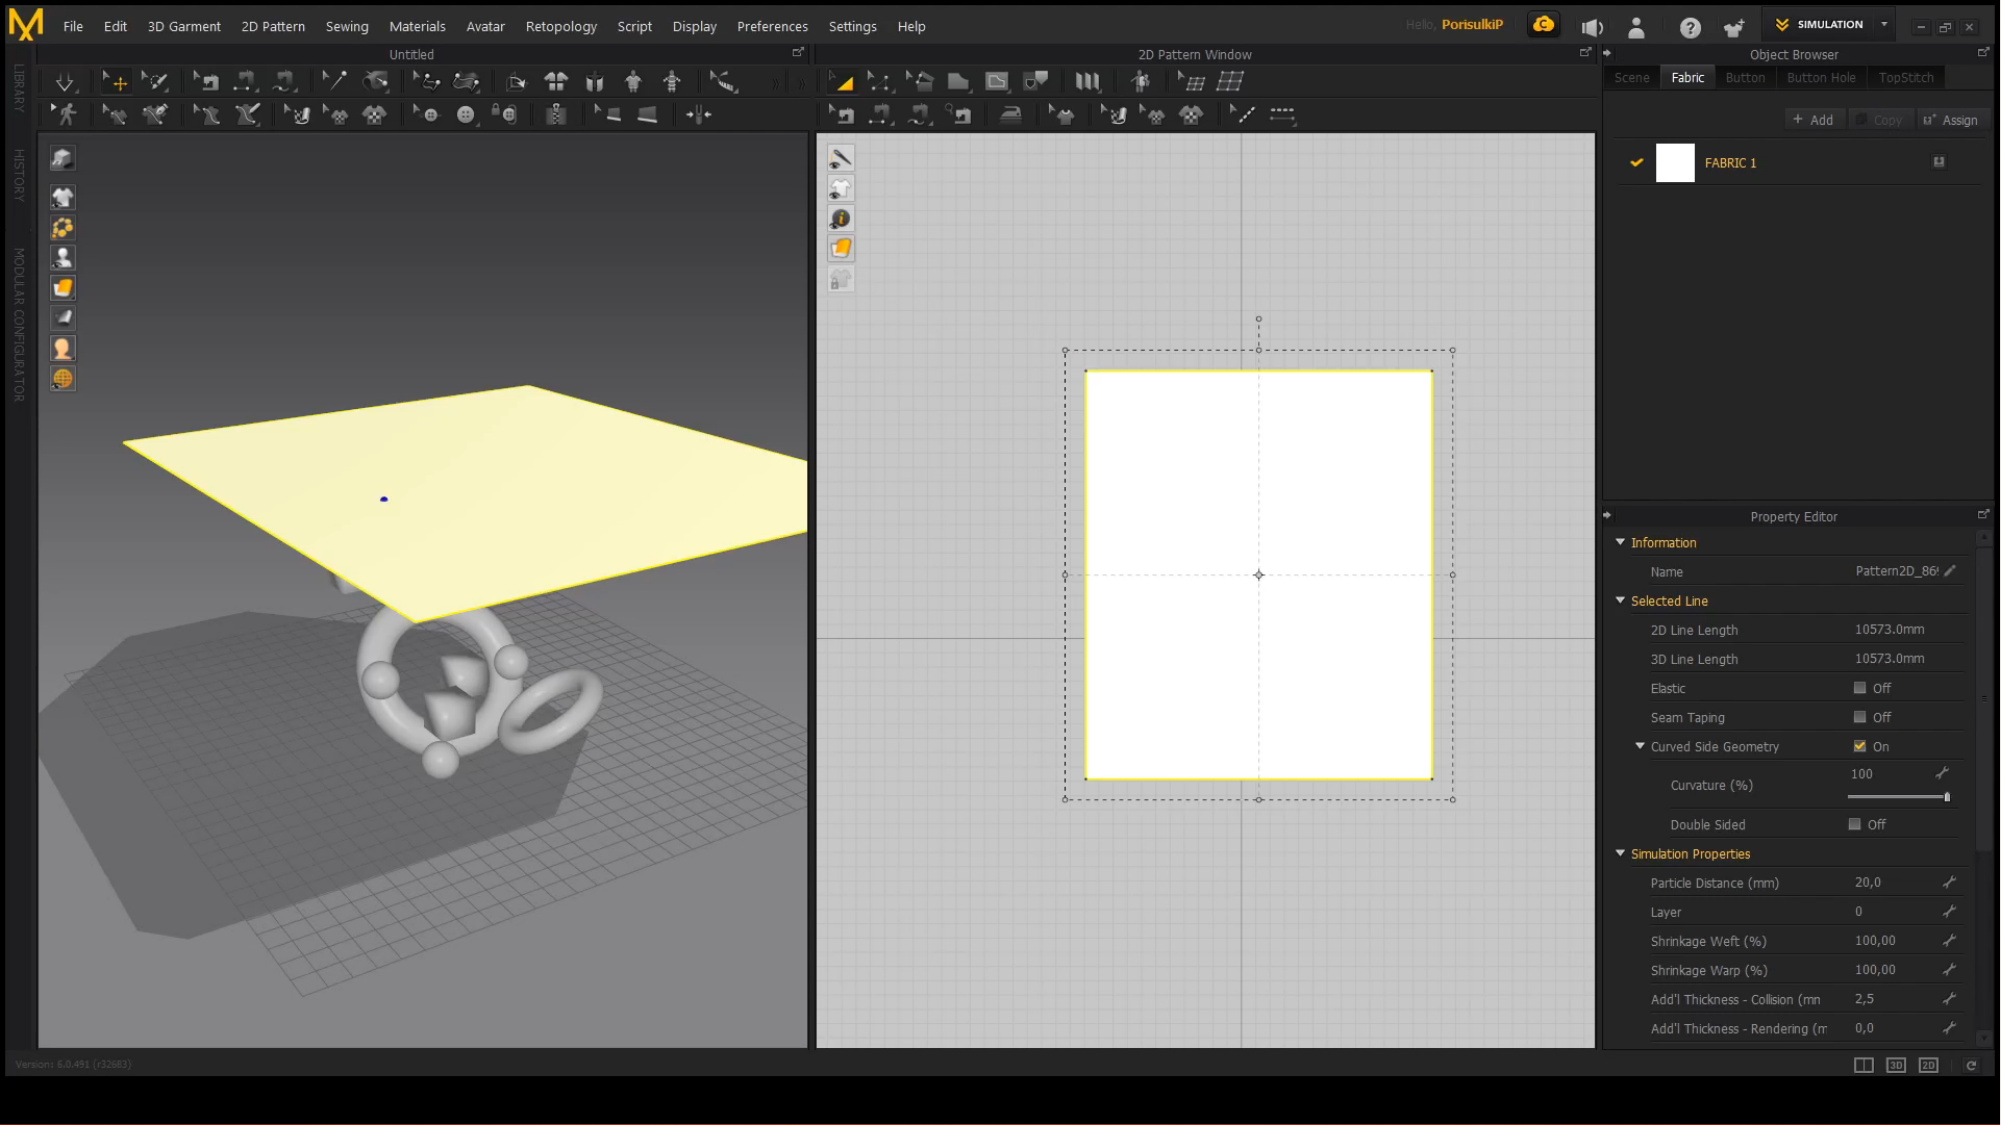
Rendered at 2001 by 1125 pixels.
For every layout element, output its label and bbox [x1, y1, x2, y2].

list [0, 0, 2000, 1125]
